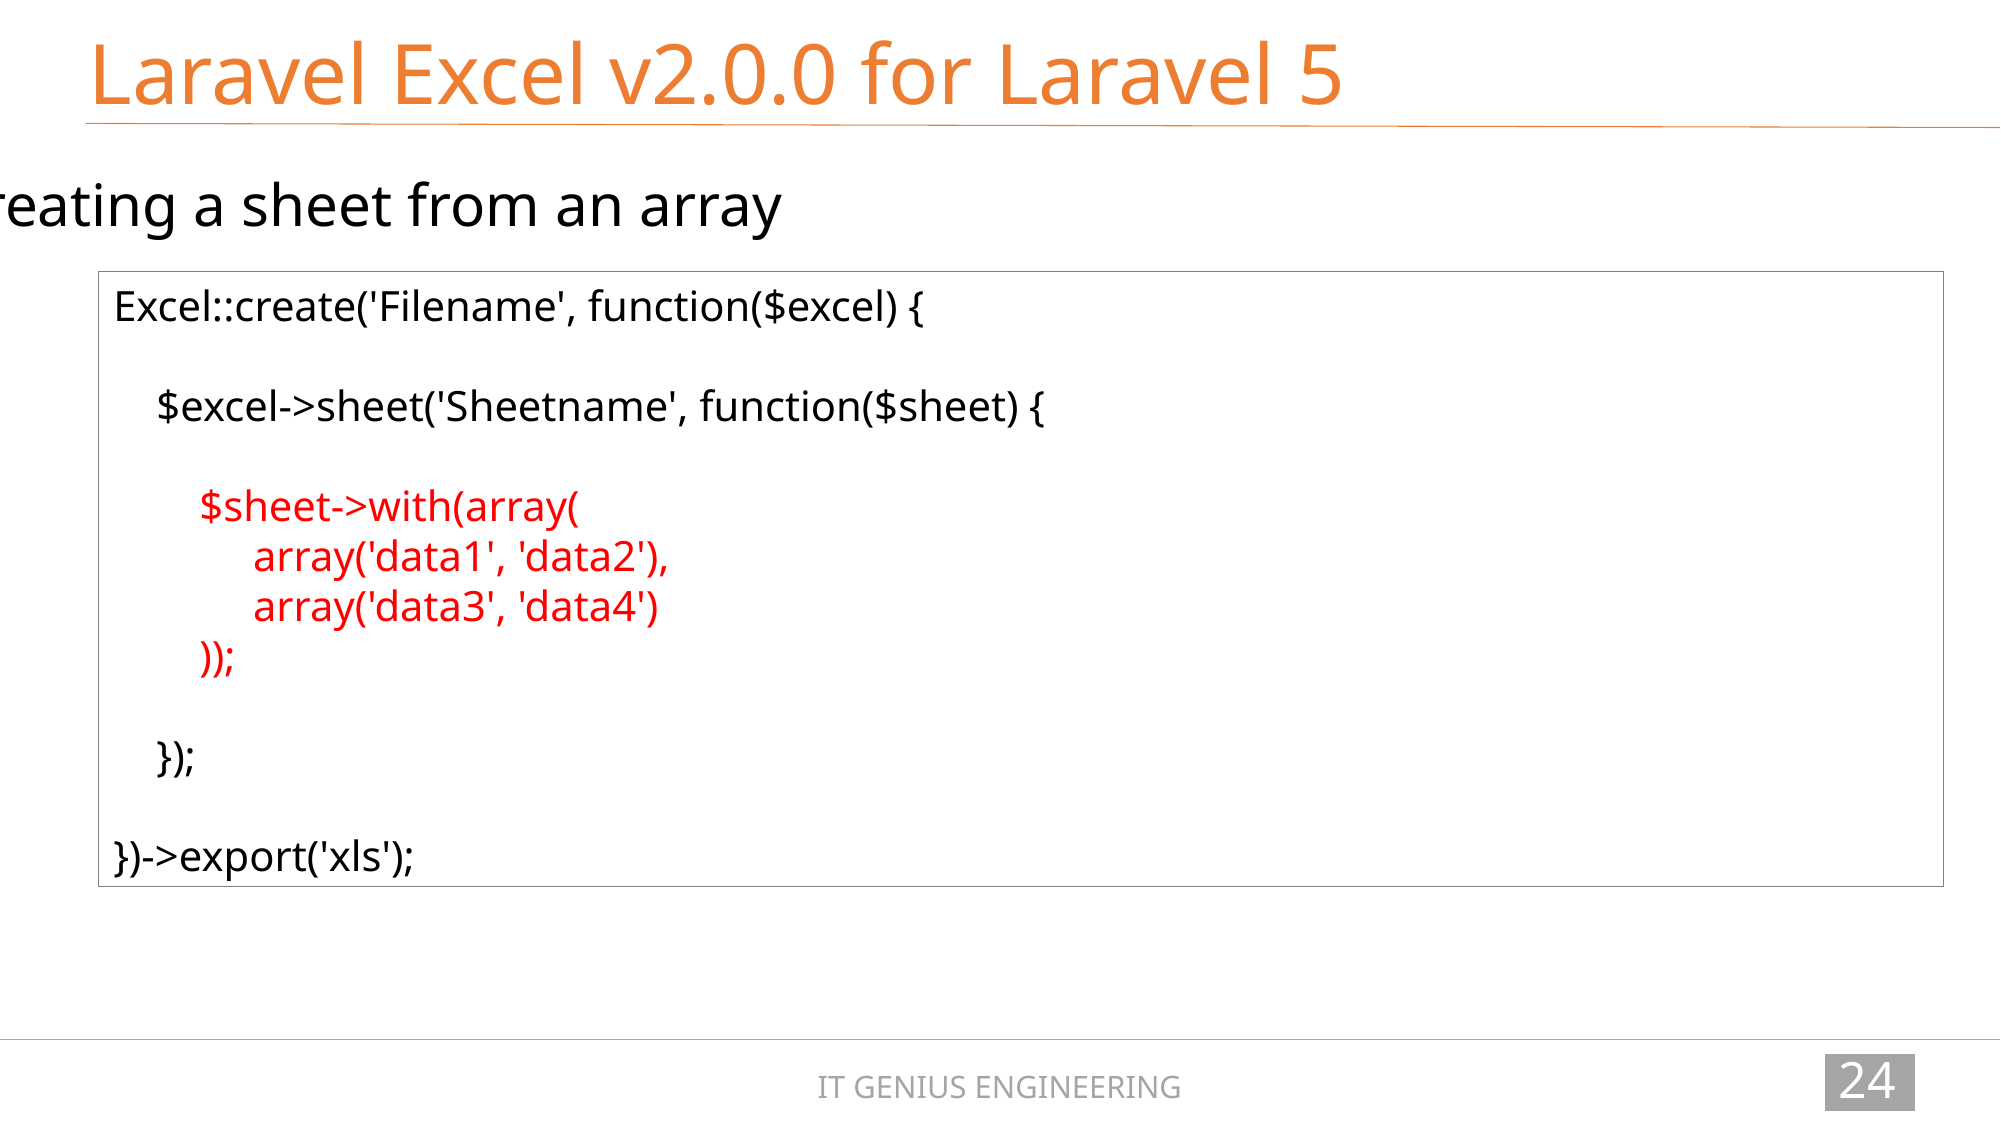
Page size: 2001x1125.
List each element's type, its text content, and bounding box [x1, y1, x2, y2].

slide_number 243 [1822, 1051, 1918, 1114]
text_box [85, 123, 2000, 128]
text_box IT GENIUS ENGINEERING [576, 1064, 1424, 1113]
text_box Excel::create('Filename', function($excel) { $excel->sheet('Sheetname', function($sheet) { $sheet->with(array( array('data1', 'data2'), array('data3', 'data4') )); }); })->export('xls'); [98, 271, 1944, 887]
text_box Creating a sheet from an array [0, 161, 797, 246]
subtitle Laravel Excel v2.0.0 for Laravel 5 [73, 25, 1943, 137]
